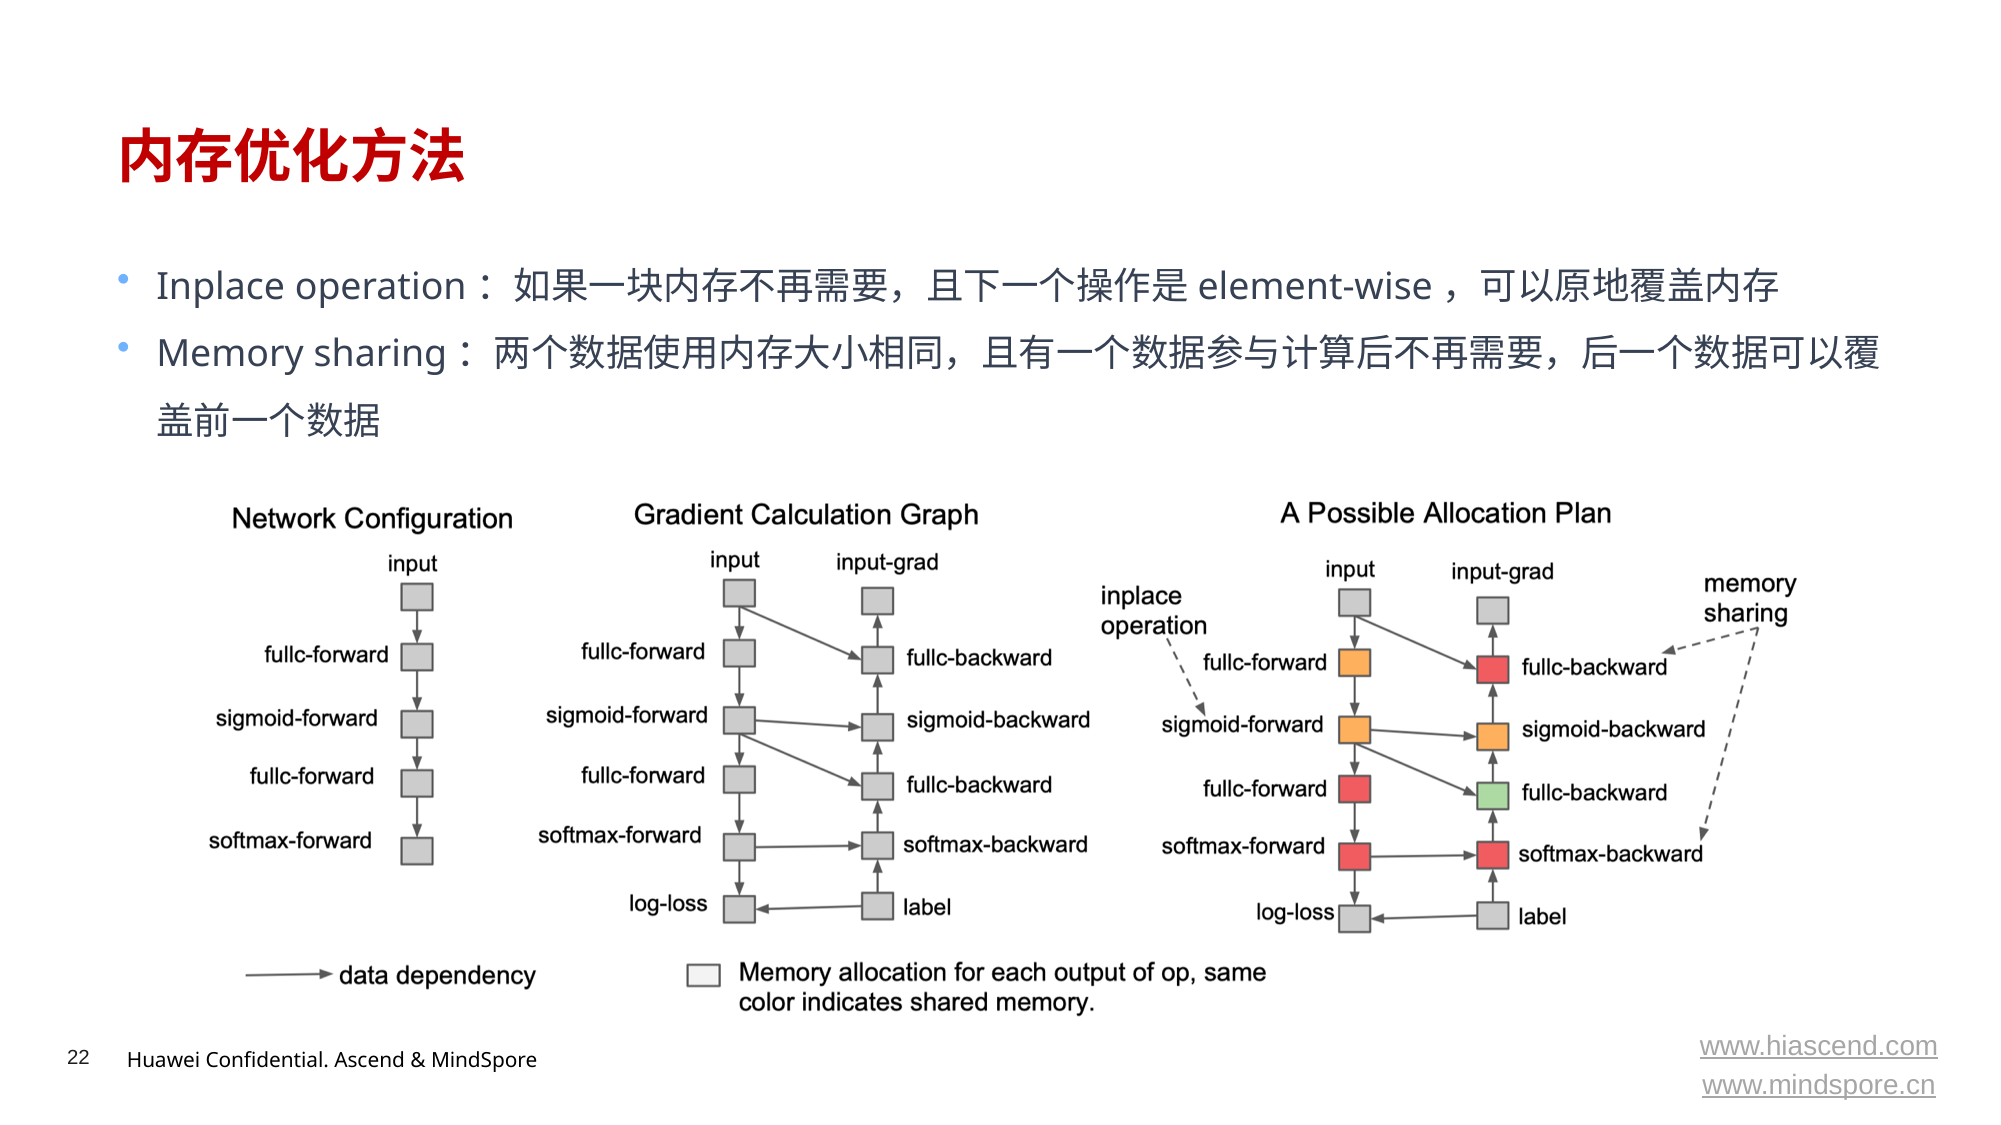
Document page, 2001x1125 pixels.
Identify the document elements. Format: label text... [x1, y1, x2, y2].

picture [137, 455, 1883, 1033]
list Inplace operation：如果一块内存不再需要，且下一个操作是element-wise，可以原地覆盖内存 Memory sharing：两个数据使用内存大小相同，且有一个数据参与计算后不再需要，后一个数据可以覆盖前一个数据 [102, 231, 1901, 480]
title 内存优化方法 [102, 111, 1901, 209]
